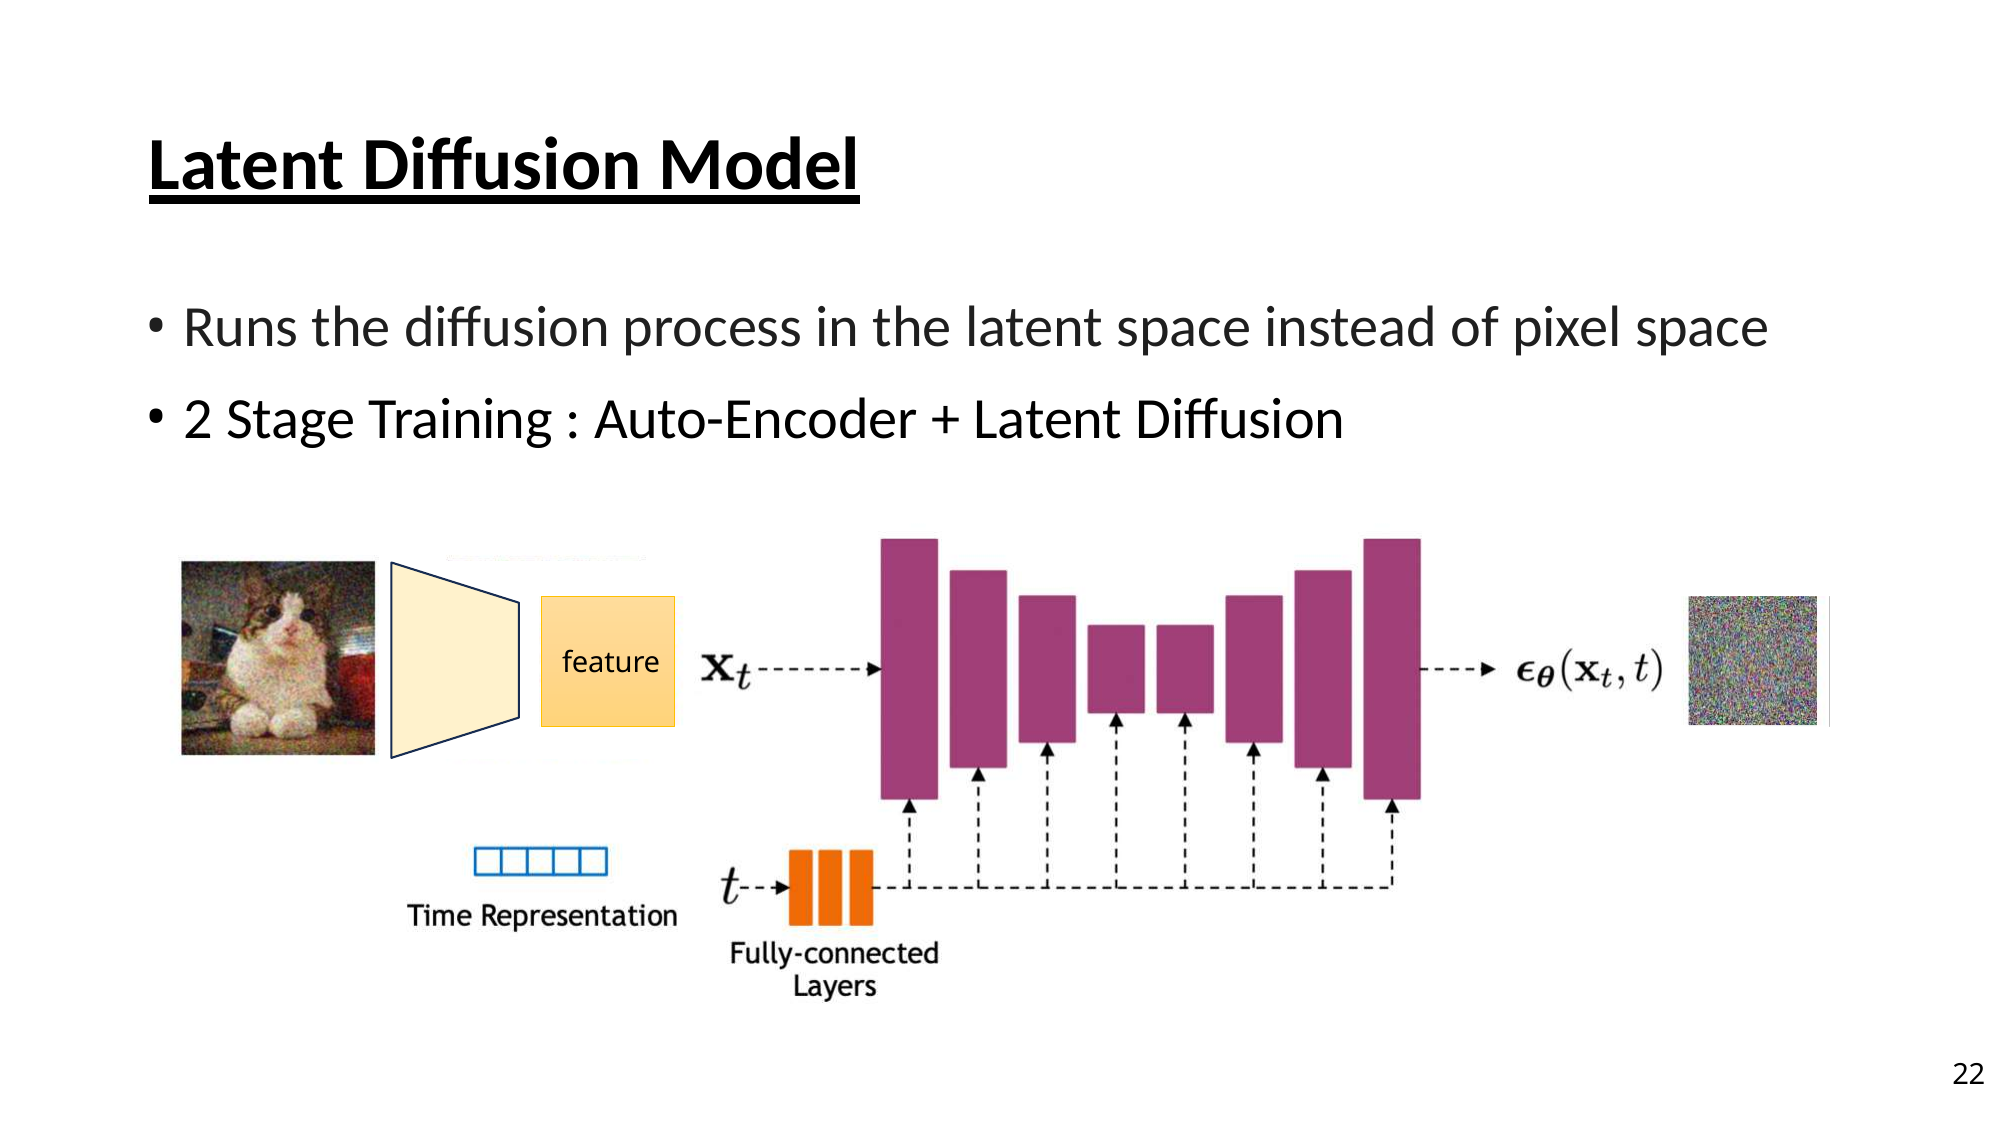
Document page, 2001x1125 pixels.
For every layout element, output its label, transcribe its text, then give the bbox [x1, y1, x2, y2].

title Latent Diffusion Model [146, 112, 1844, 303]
picture [1681, 596, 1831, 727]
text_box Runs the diffusion process in the latent space instead of pixel space 2 Stage Training : Auto-Encoder + Latent Diffusion [143, 265, 1777, 451]
slide_number 22 [1941, 1047, 1994, 1125]
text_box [154, 507, 1667, 1004]
